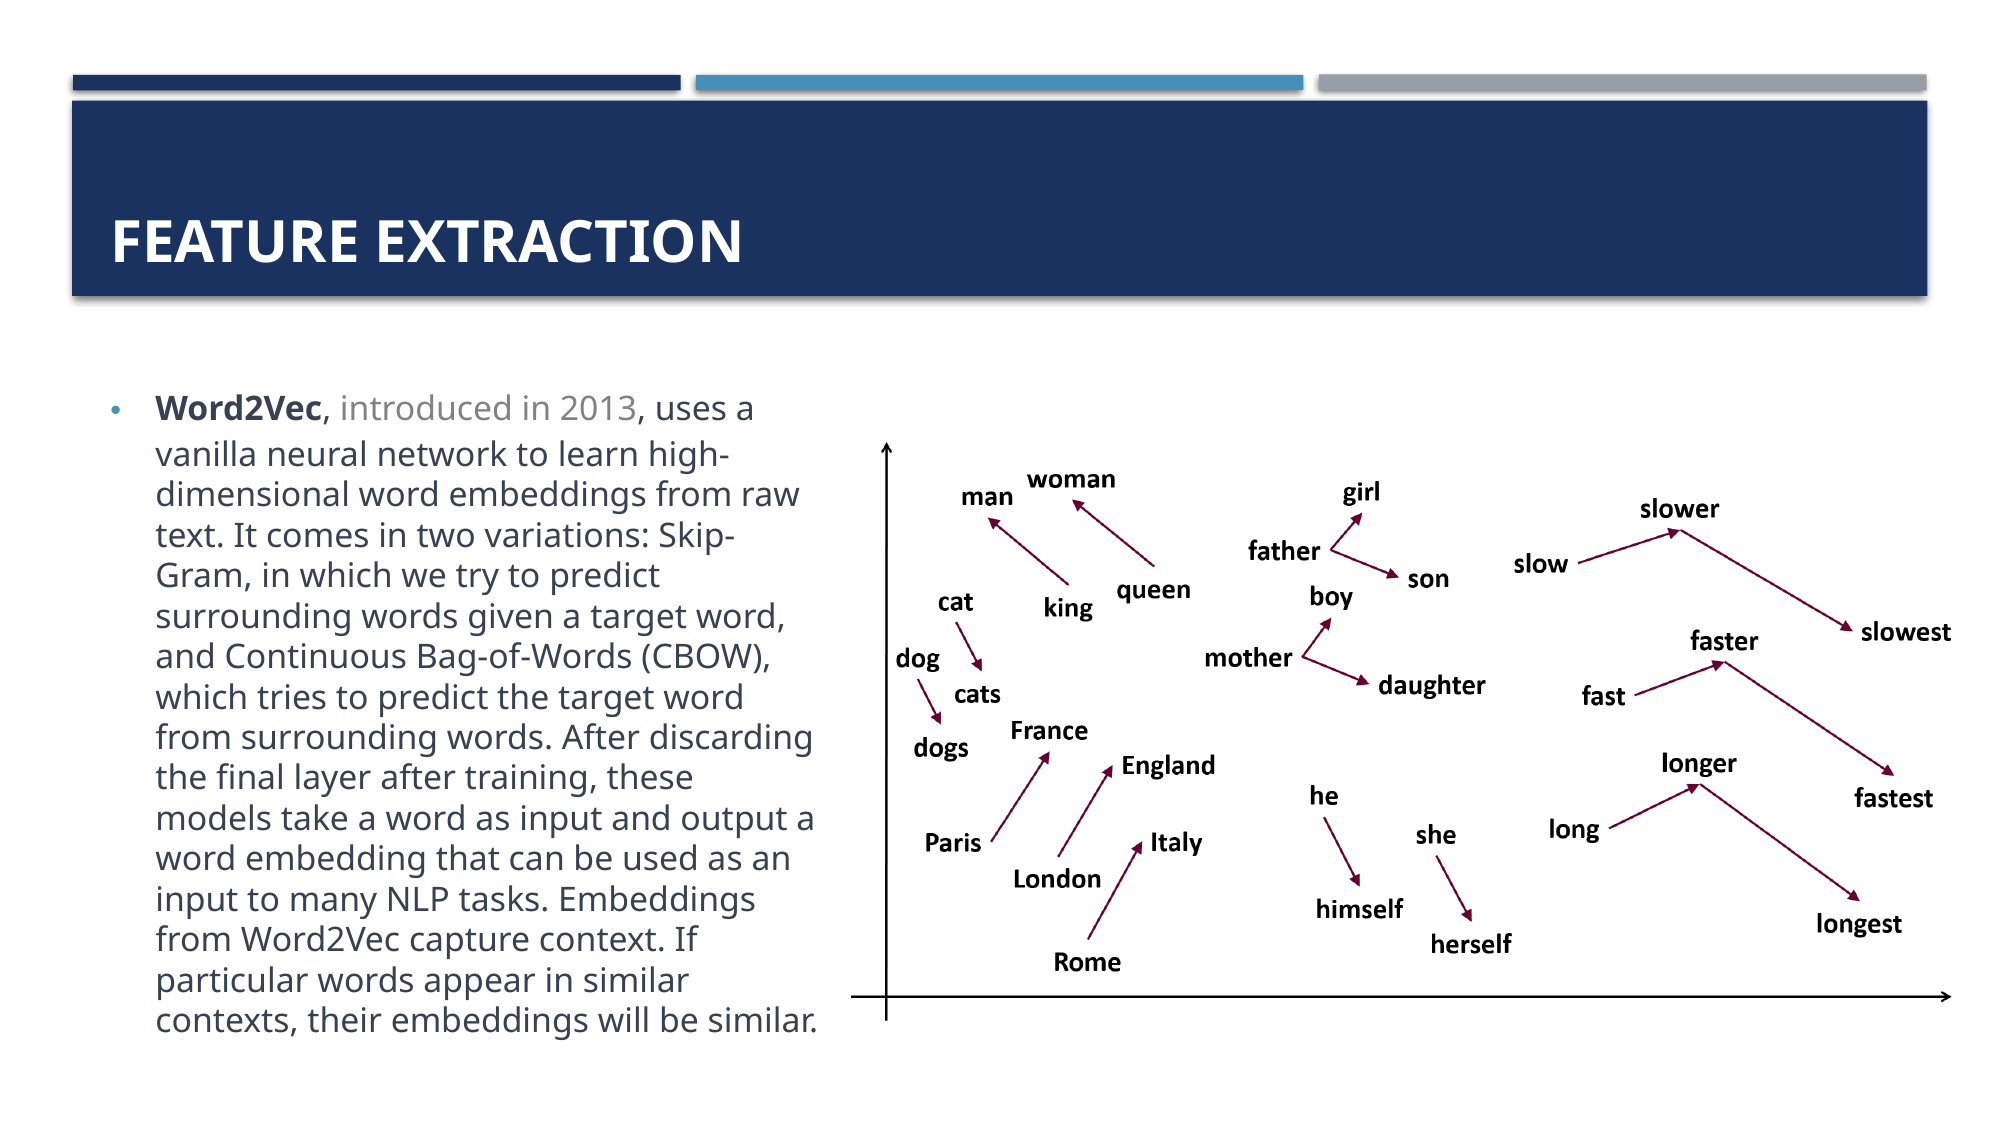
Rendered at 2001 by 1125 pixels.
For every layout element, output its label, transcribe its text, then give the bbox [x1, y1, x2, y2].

list Word2Vec, introduced in 2013, uses a vanilla neural network to learn high-dimensional word embeddings from raw text. It comes in two variations: Skip-Gram, in which we try to predict surrounding words given a target word, and Continuous Bag-of-Words (CBOW), which tries to predict the target word from surrounding words. After discarding the final layer after training, these models take a word as input and output a word embedding that can be used as an input to many NLP tasks. Embeddings from Word2Vec capture context. If particular words appear in similar contexts, their embeddings will be similar. [95, 357, 835, 1069]
title Feature extraction [95, 115, 1905, 282]
picture [850, 430, 1969, 1021]
